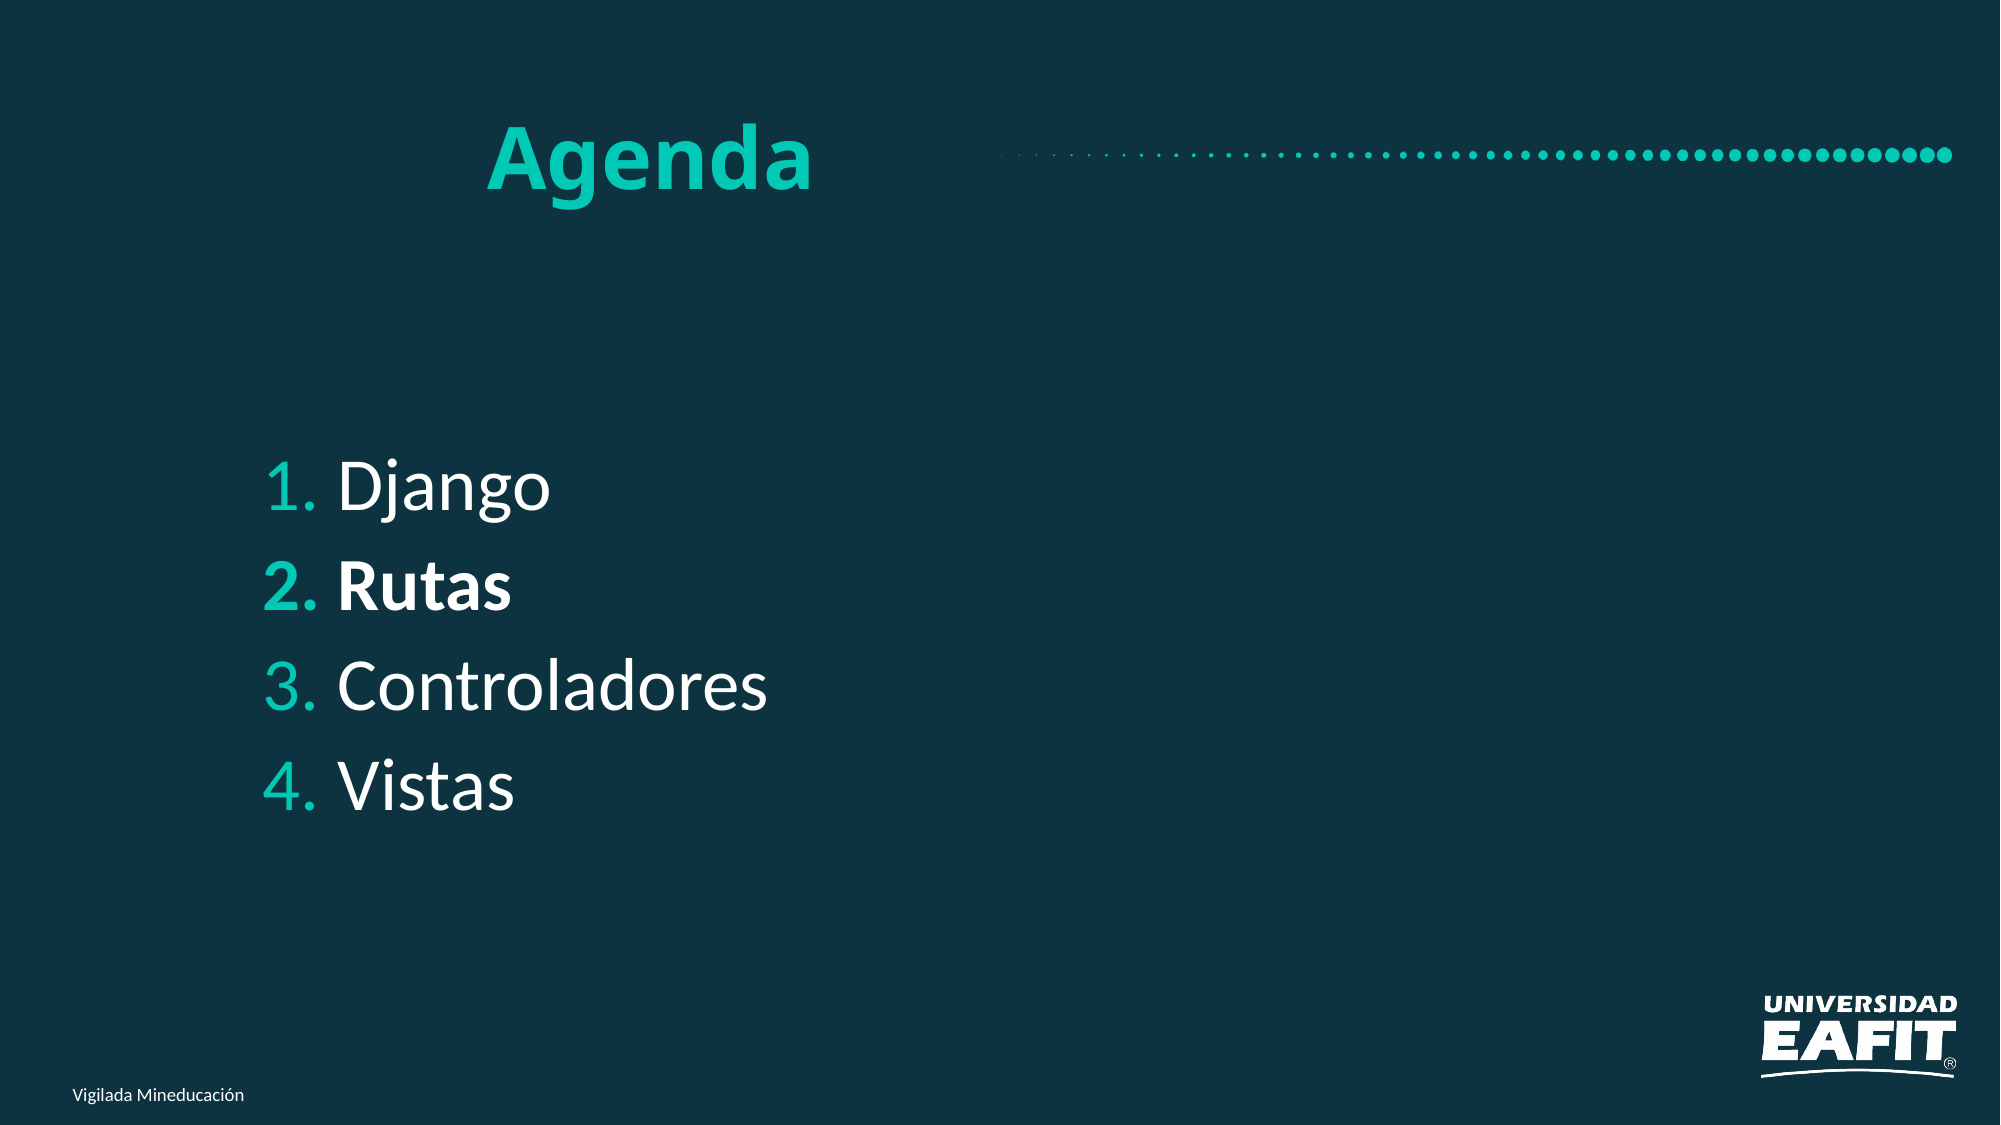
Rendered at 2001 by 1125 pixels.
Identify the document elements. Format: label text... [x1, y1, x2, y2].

picture [1761, 995, 1957, 1078]
list Django Rutas Controladores Vistas [247, 266, 1892, 995]
picture [1056, 147, 1952, 163]
title Agenda [247, 95, 1056, 215]
